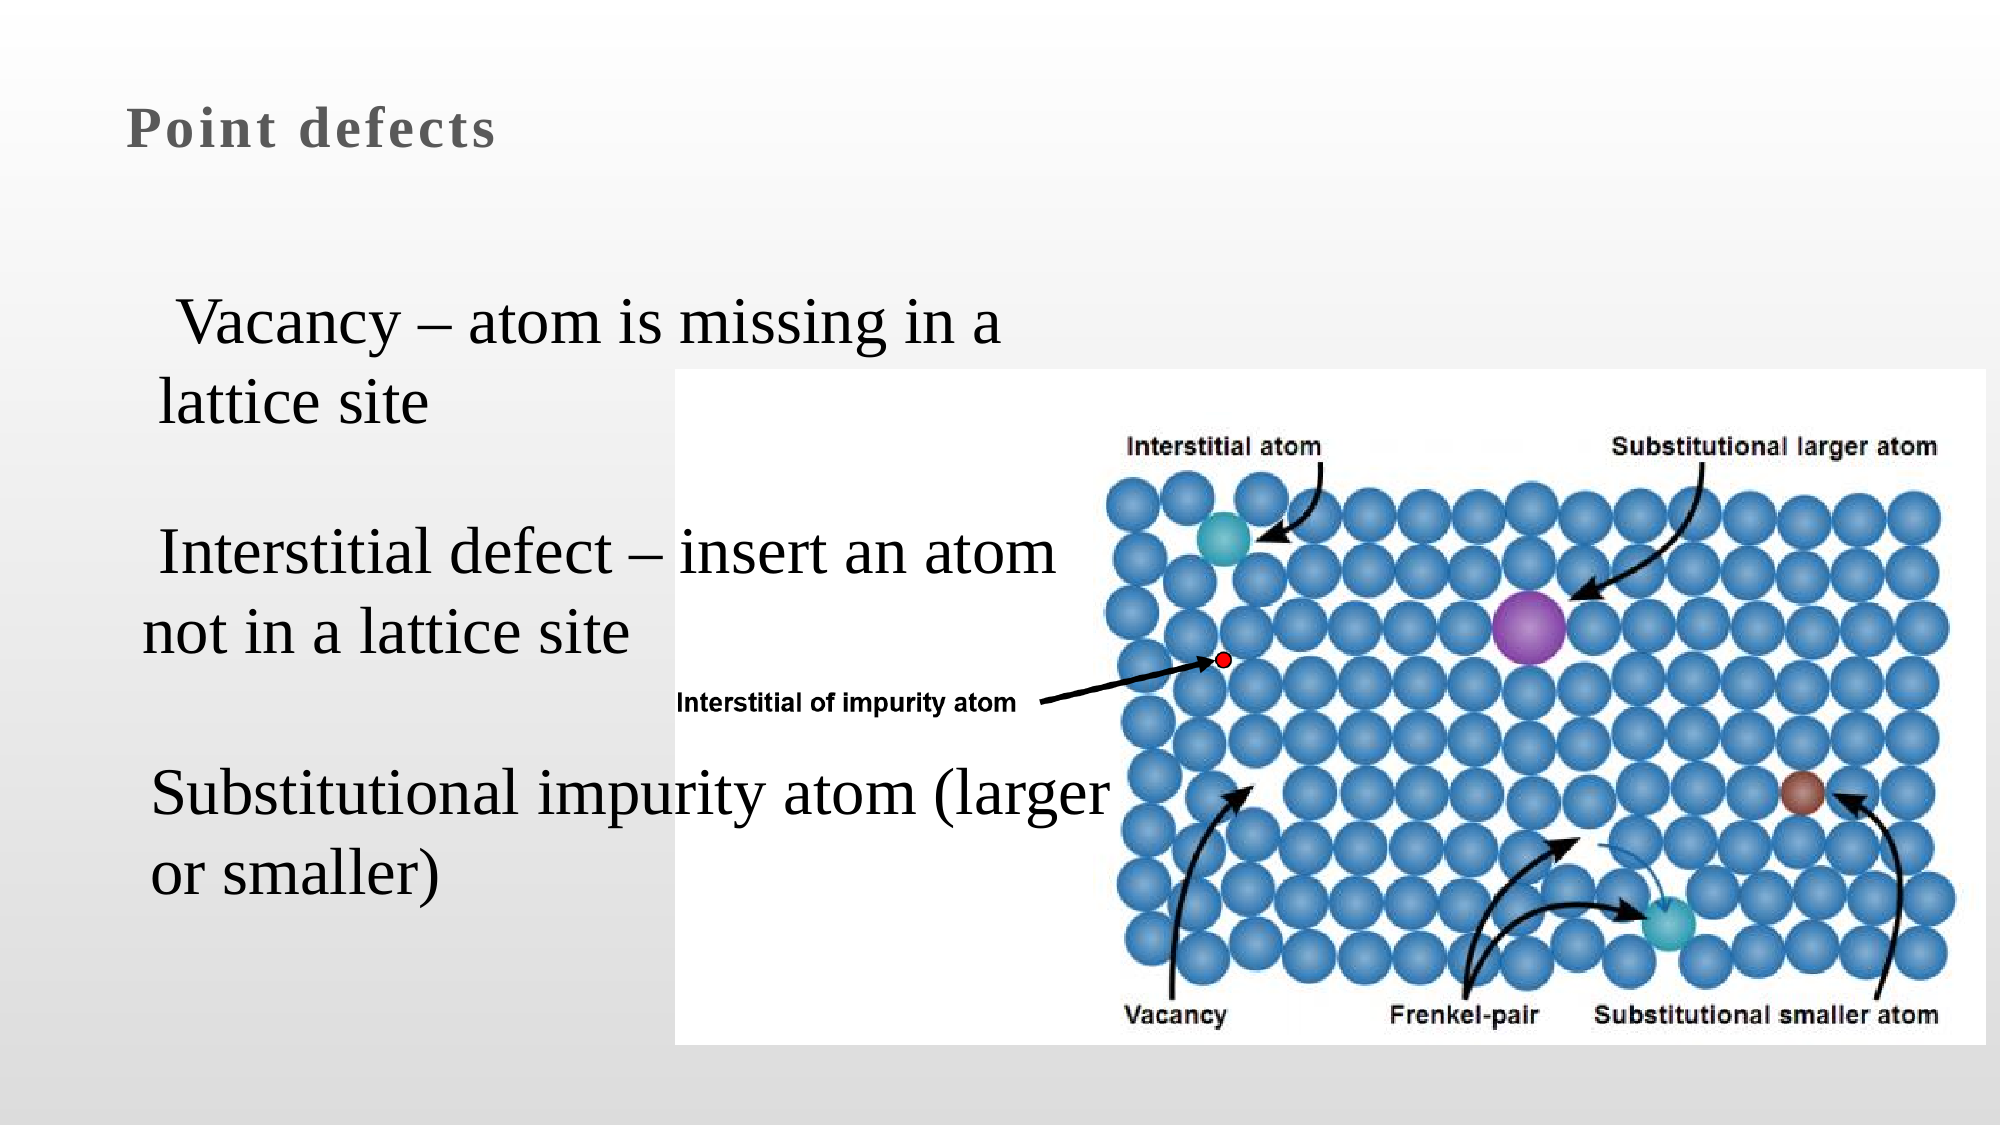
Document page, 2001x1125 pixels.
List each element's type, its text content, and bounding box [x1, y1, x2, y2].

text_box Interstitial defect – insert an atom not in a lattice site [127, 499, 675, 674]
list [675, 369, 1986, 1045]
text_box Substitutional impurity atom (larger or smaller) [135, 740, 675, 916]
title Point defects [109, 70, 1891, 178]
text_box Vacancy – atom is missing in a lattice site [143, 269, 1145, 445]
